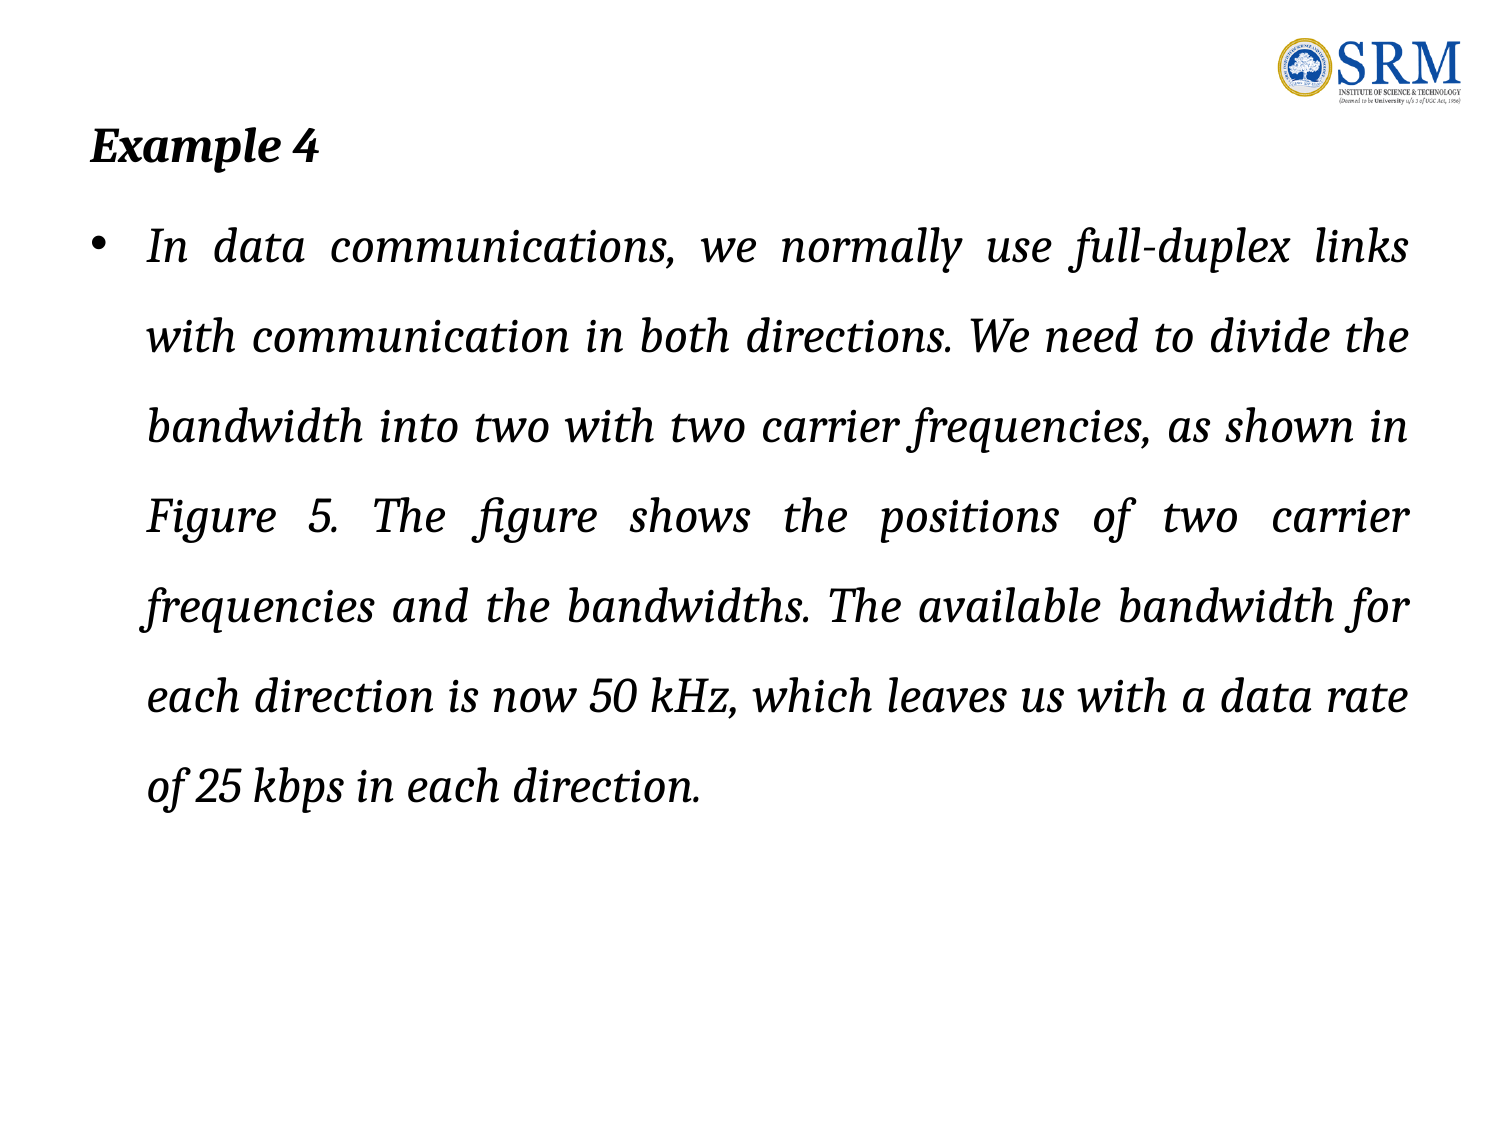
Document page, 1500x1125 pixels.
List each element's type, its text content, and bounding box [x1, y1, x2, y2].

list Example 4 In data communications, we normally use full-duplex links with communication in both directions. We need to divide the bandwidth into two with two carrier frequencies, as shown in Figure 5. The figure shows the positions of two carrier frequencies and the bandwidths. The available bandwidth for each direction is now 50 kHz, which leaves us with a data rate of 25 kbps in each direction. [74, 74, 1426, 1006]
picture [1275, 25, 1466, 113]
